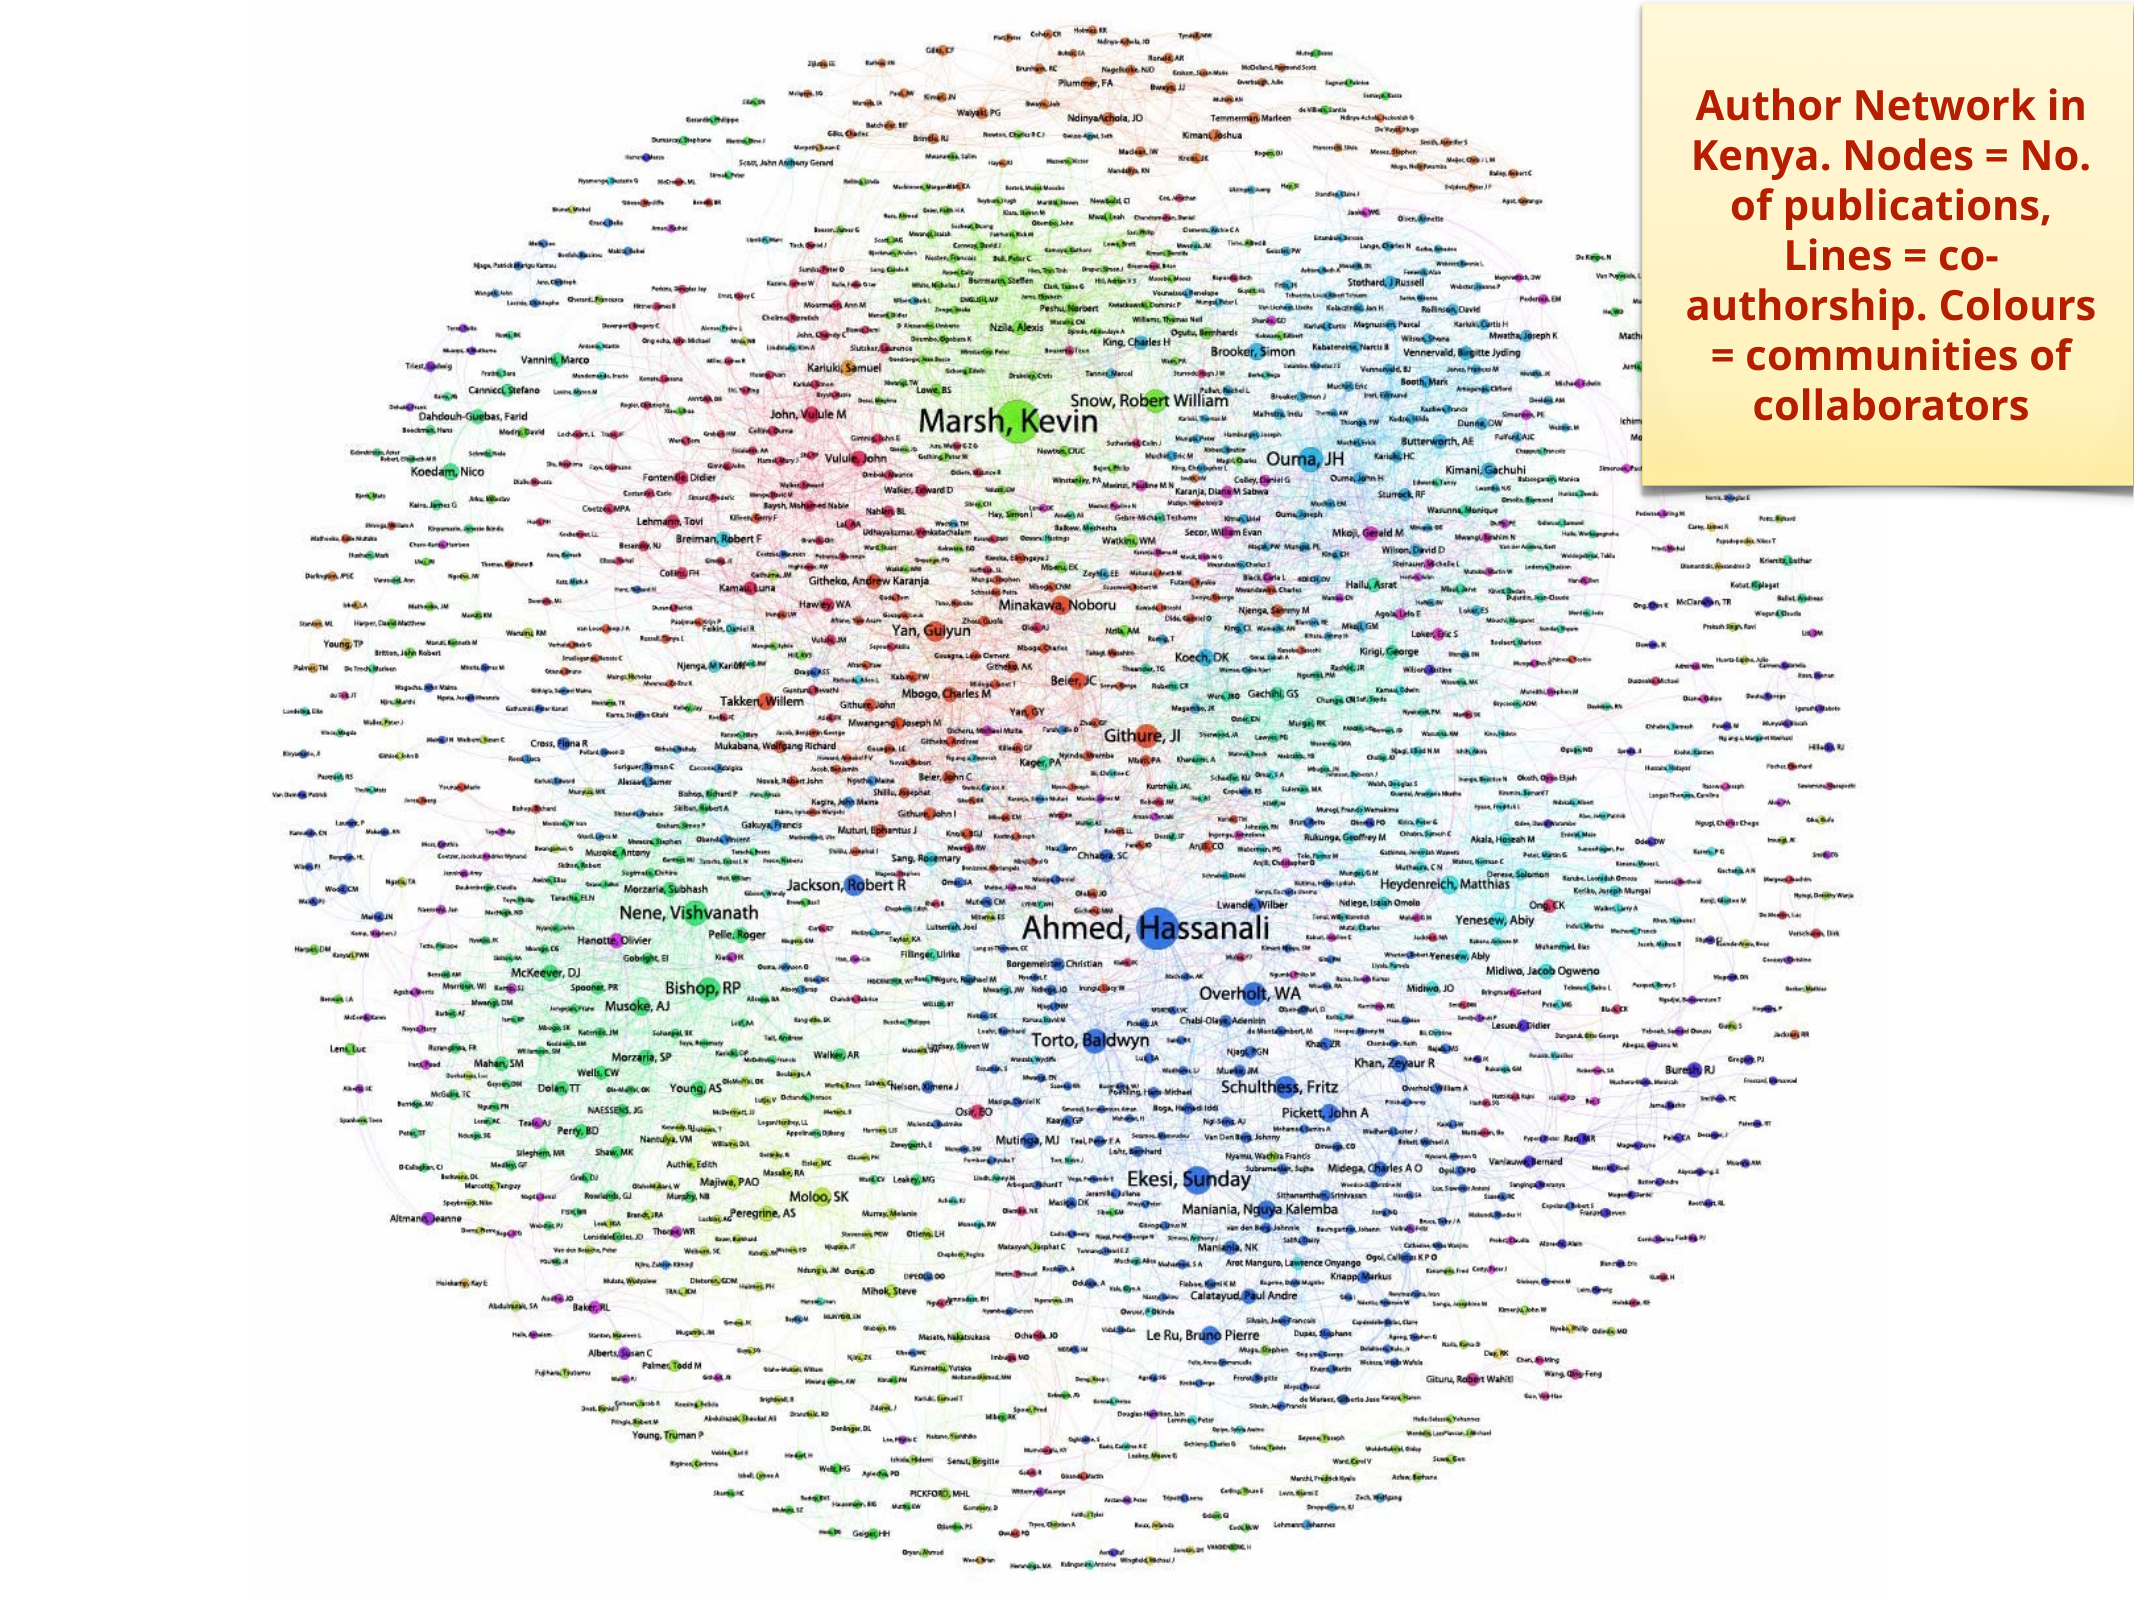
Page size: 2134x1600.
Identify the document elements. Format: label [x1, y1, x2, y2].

picture [249, 0, 1884, 1600]
text_box [1622, 0, 2134, 509]
